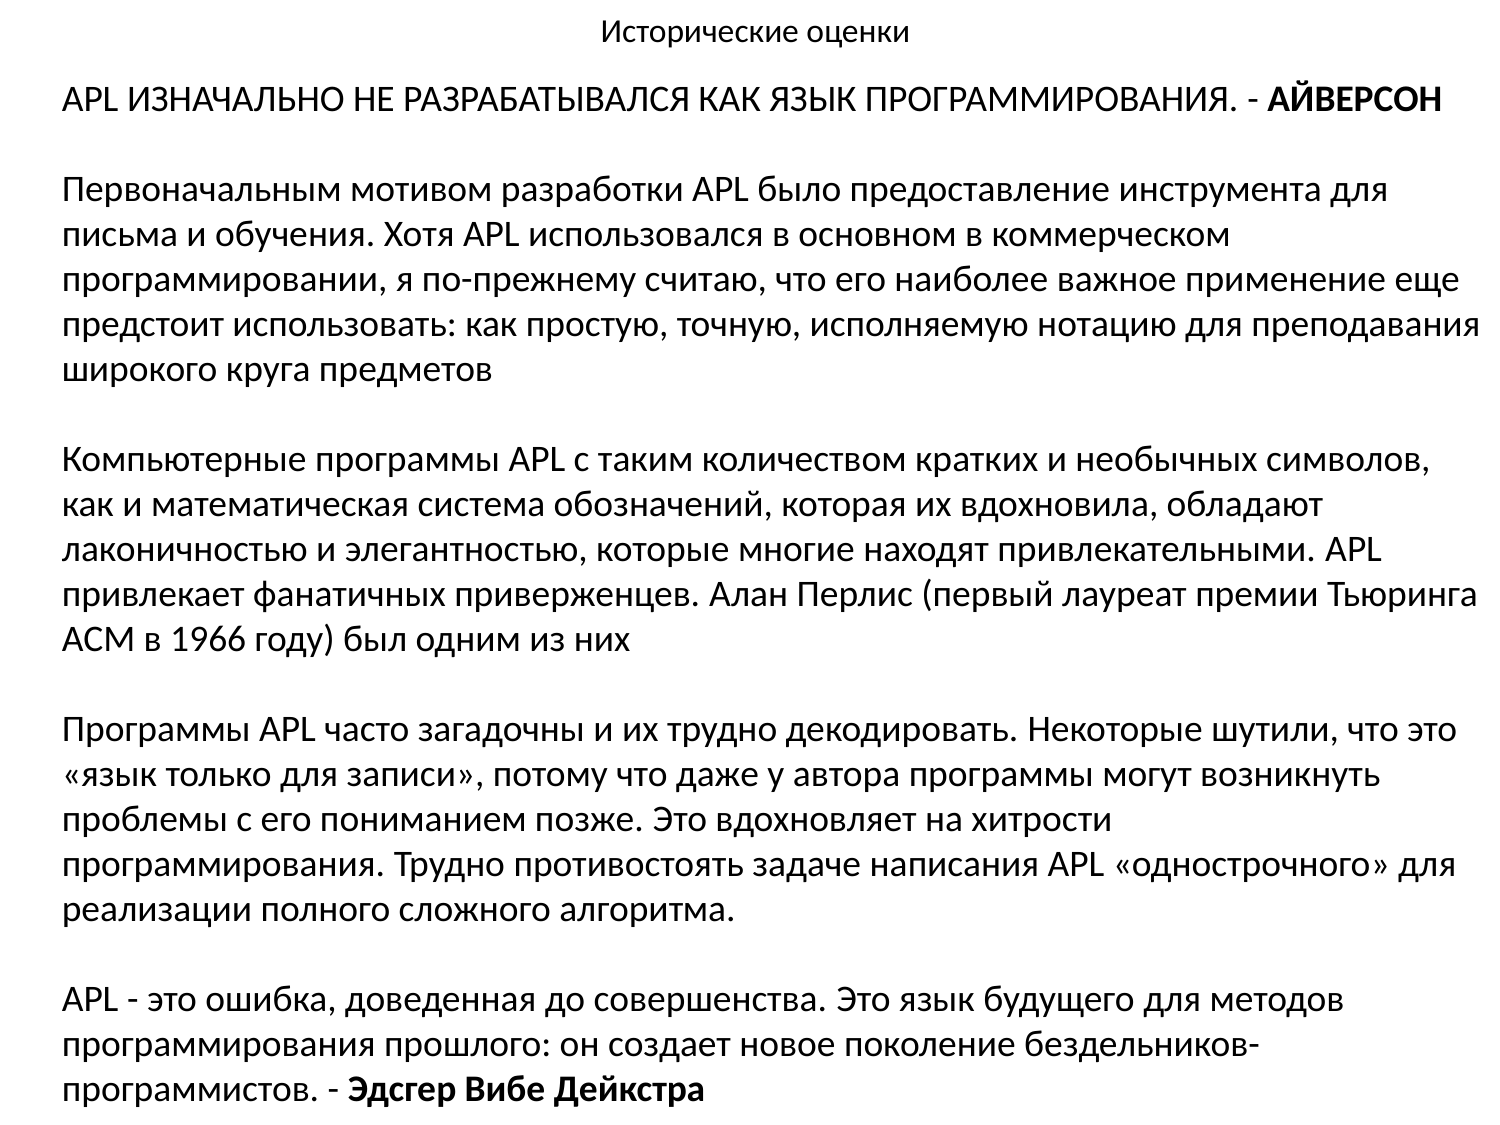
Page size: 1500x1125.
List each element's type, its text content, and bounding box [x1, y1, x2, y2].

text_box APL ИЗНАЧАЛЬНО НЕ РАЗРАБАТЫВАЛСЯ КАК ЯЗЫК ПРОГРАММИРОВАНИЯ. - Айверсон Первоначальным мотивом разработки APL было предоставление инструмента для письма и обучения. Хотя APL использовался в основном в коммерческом программировании, я по-прежнему считаю, что его наиболее важное применение еще предстоит использовать: как простую, точную, исполняемую нотацию для преподавания широкого круга предметов Компьютерные программы APL с таким количеством кратких и необычных символов, как и математическая система обозначений, которая их вдохновила, обладают лаконичностью и элегантностью, которые многие находят привлекательными. APL привлекает фанатичных приверженцев. Алан Перлис (первый лауреат премии Тьюринга ACM в 1966 году) был одним из них Программы APL часто загадочны и их трудно декодировать. Некоторые шутили, что это «язык только для записи», потому что даже у автора программы могут возникнуть проблемы с его пониманием позже. Это вдохновляет на хитрости программирования. Трудно противостоять задаче написания APL «однострочного» для реализации полного сложного алгоритма. APL - это ошибка, доведенная до совершенства. Это язык будущего для методов программирования прошлого: он создает новое поколение бездельников-программистов. - Эдсгер Вибе Дейкстра [47, 66, 1500, 1125]
title Исторические оценки [76, 0, 1427, 57]
